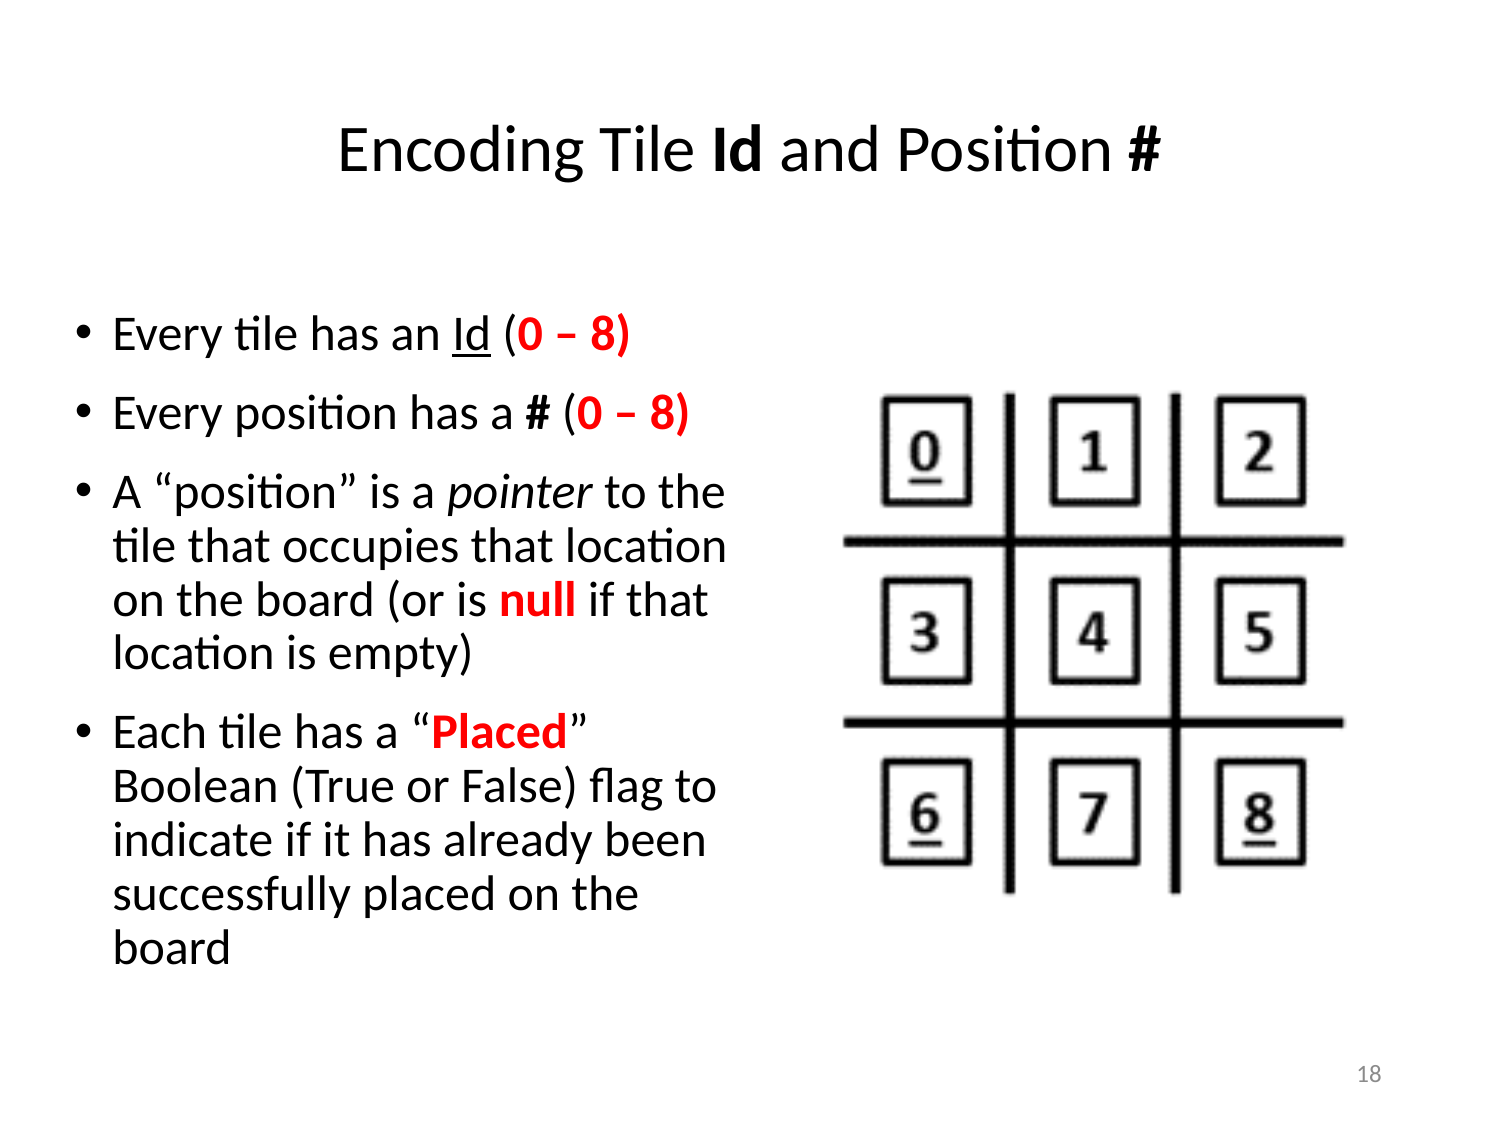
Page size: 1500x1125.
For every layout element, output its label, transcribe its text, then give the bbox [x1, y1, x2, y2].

title Encoding Tile Id and Position # [103, 59, 1397, 241]
picture [820, 349, 1390, 925]
list Every tile has an Id (0 – 8) Every position has a # (0 – 8) A “position” is a pointer to the tile that occupies that location on the board (or is null if that location is empty) Each tile has a “Placed” Boolean (True or False) flag to indicate if it has already been successfully placed on the board [59, 299, 777, 1014]
slide_number 18 [1059, 1042, 1397, 1103]
